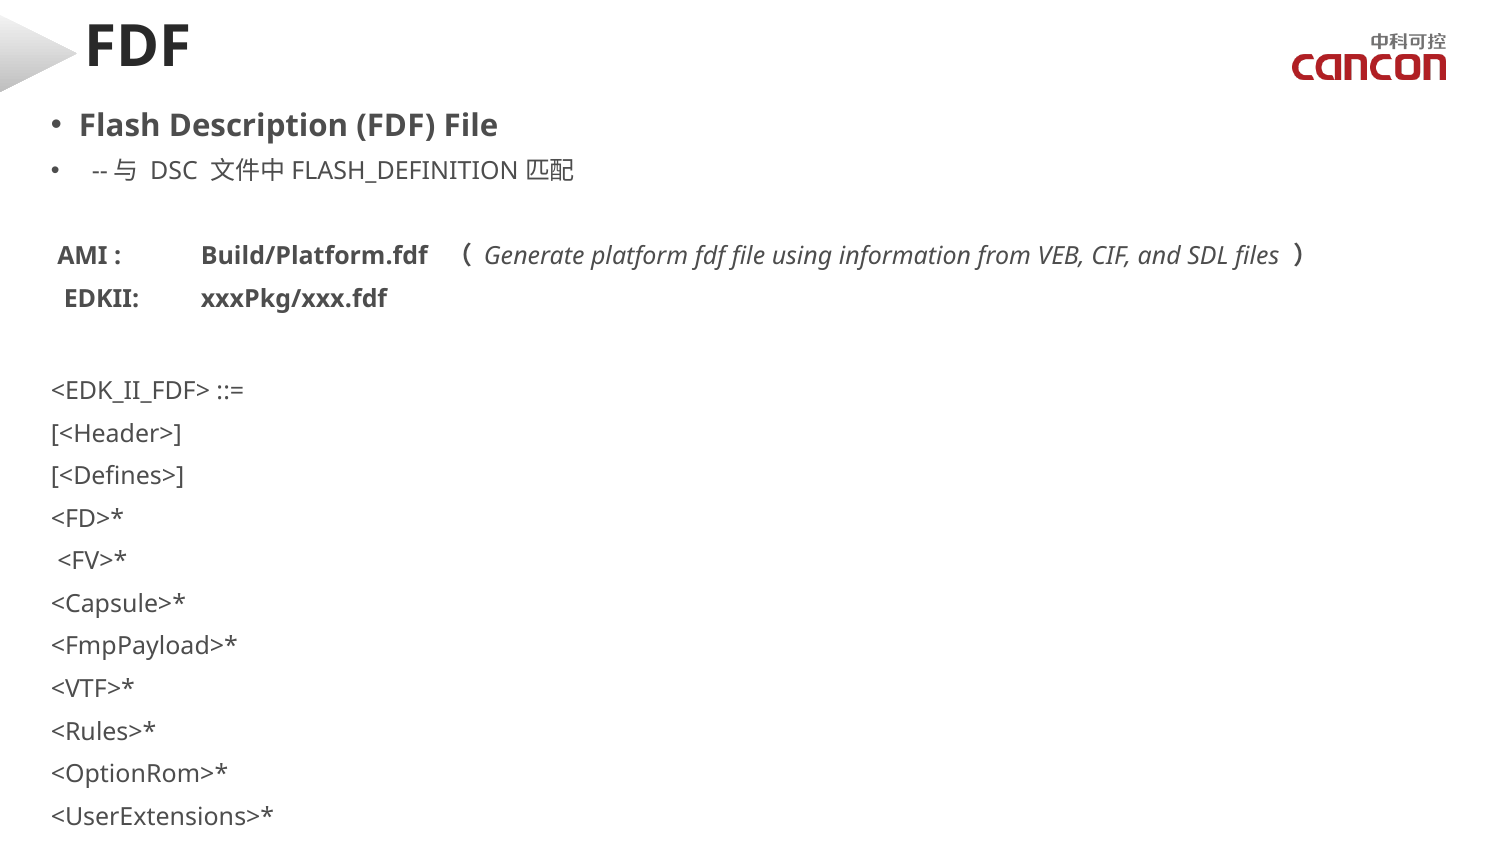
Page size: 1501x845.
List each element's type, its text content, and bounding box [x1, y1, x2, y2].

picture [1292, 33, 1446, 80]
title FDF [73, 8, 1280, 88]
list Flash Description (FDF) File --与 DSC 文件中FLASH_DEFINITION匹配 AMI : Build/Platform.fdf （ Generate platform fdf file using information from VEB, CIF, and SDL files ） EDKII: xxxPkg/xxx.fdf <EDK_II_FDF> ::= [<Header>] [<Defines>] <FD>* <FV>* <Capsule>* <FmpPayload>* <VTF>* <Rules>* <OptionRom>* <UserExtensions>* [39, 103, 1448, 844]
